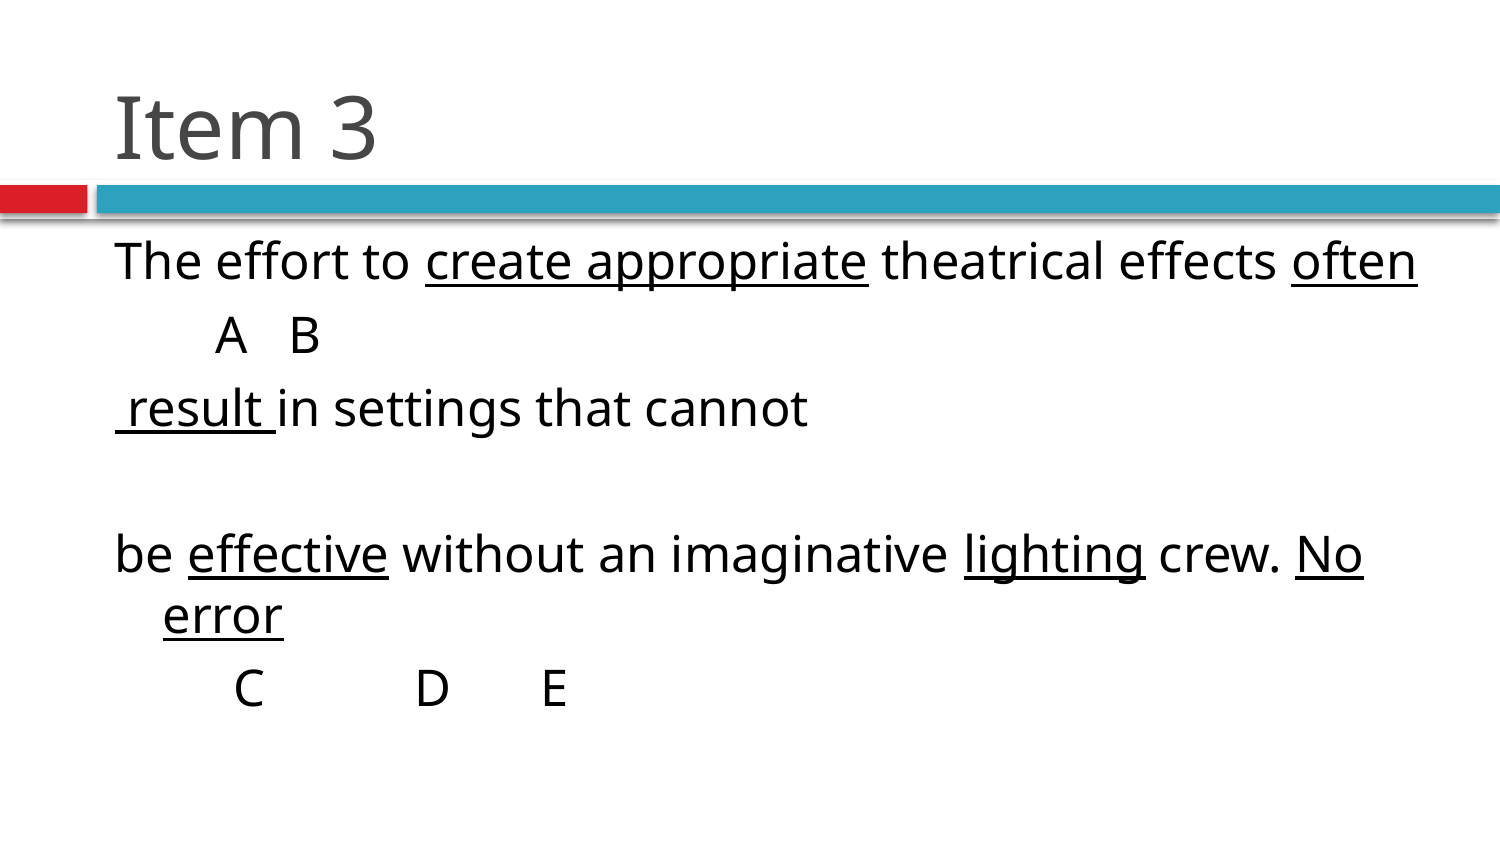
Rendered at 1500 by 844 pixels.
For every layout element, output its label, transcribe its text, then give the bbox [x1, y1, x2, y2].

title Item 3 [99, 19, 1438, 185]
list The effort to create appropriate theatrical effects often A B result in settings that cannot be effective without an imaginative lighting crew. No error C D E [99, 221, 1438, 760]
